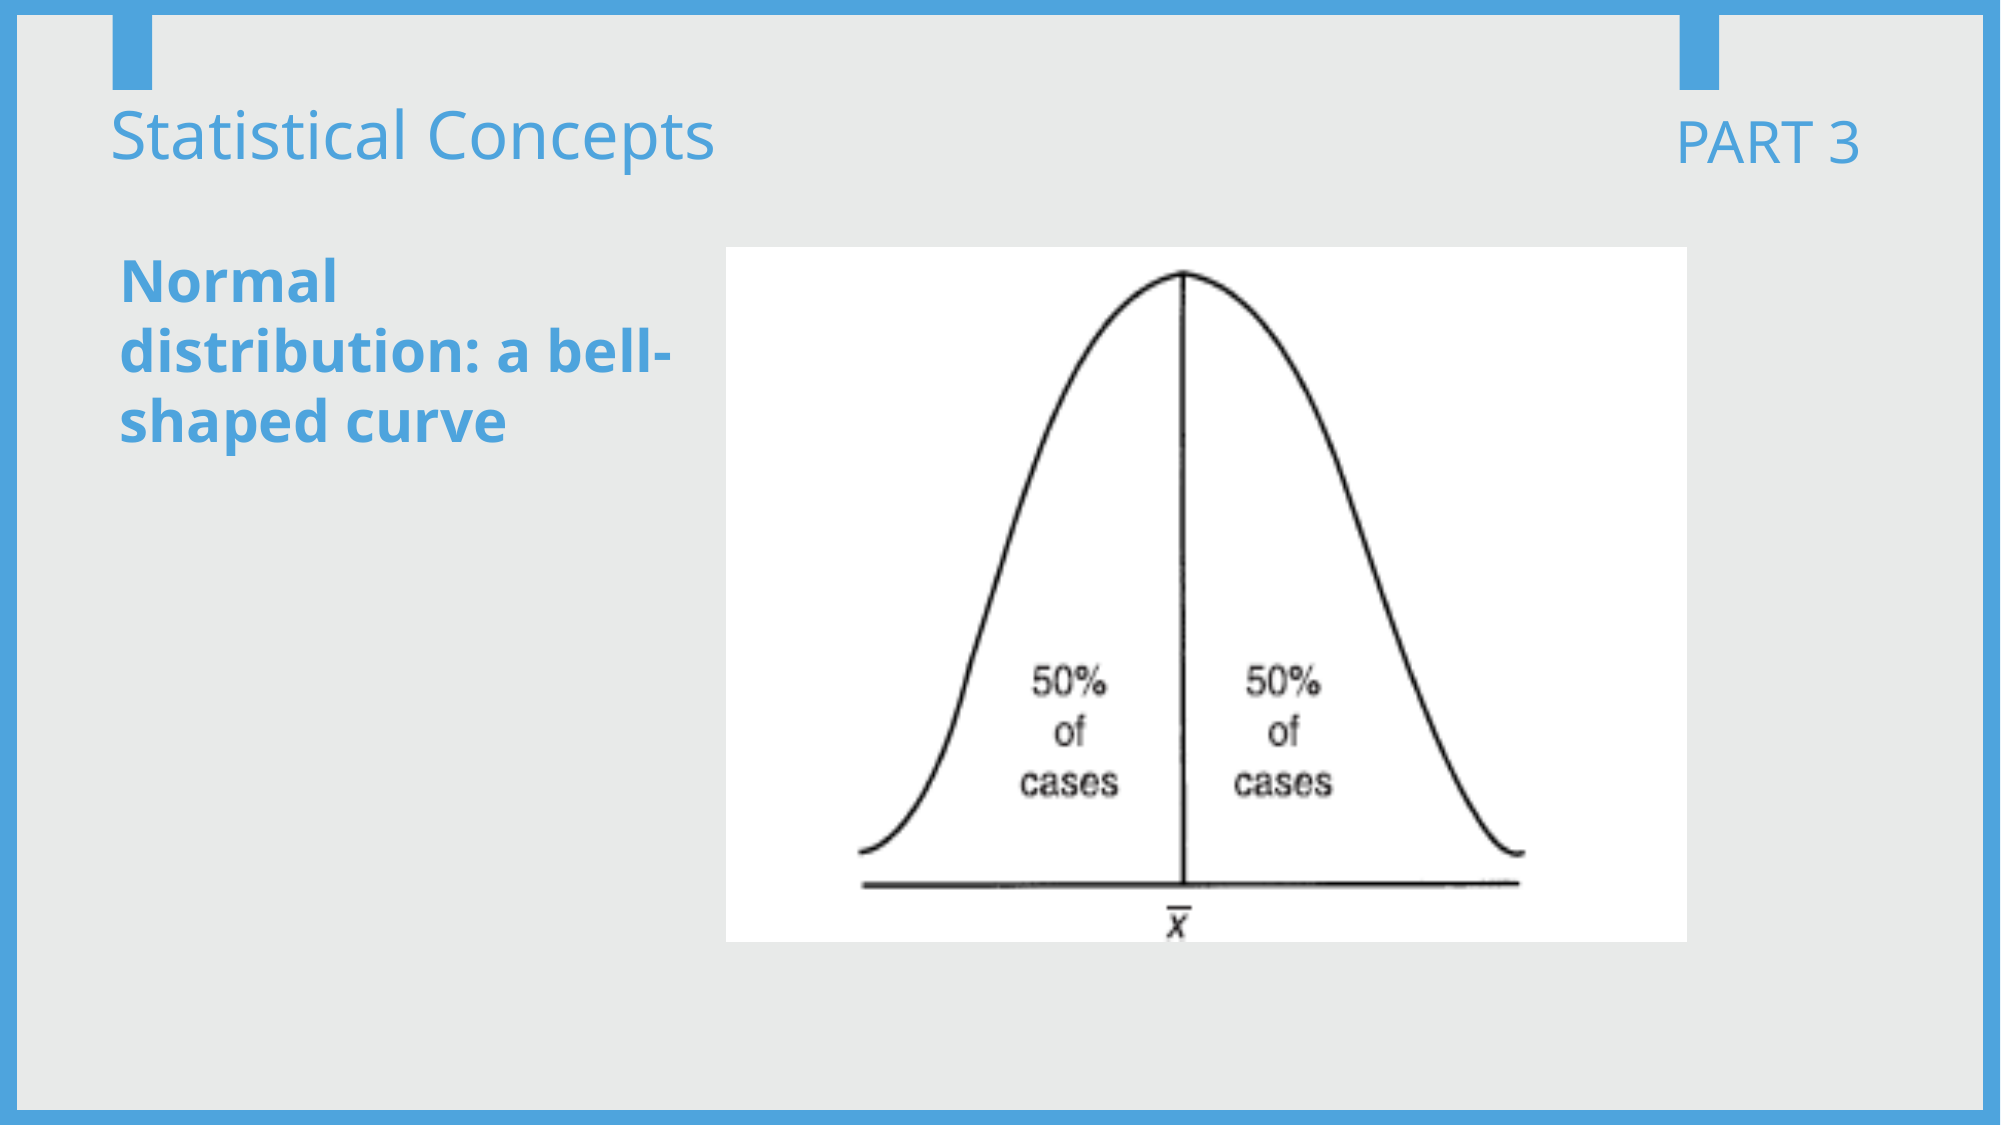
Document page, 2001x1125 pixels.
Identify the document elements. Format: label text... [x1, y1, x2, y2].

text_box Normal distribution: a bell-shaped curve [104, 236, 718, 462]
list Statistical Concepts [95, 94, 1140, 179]
list PART 3 [1660, 106, 2000, 169]
picture [726, 247, 1687, 942]
